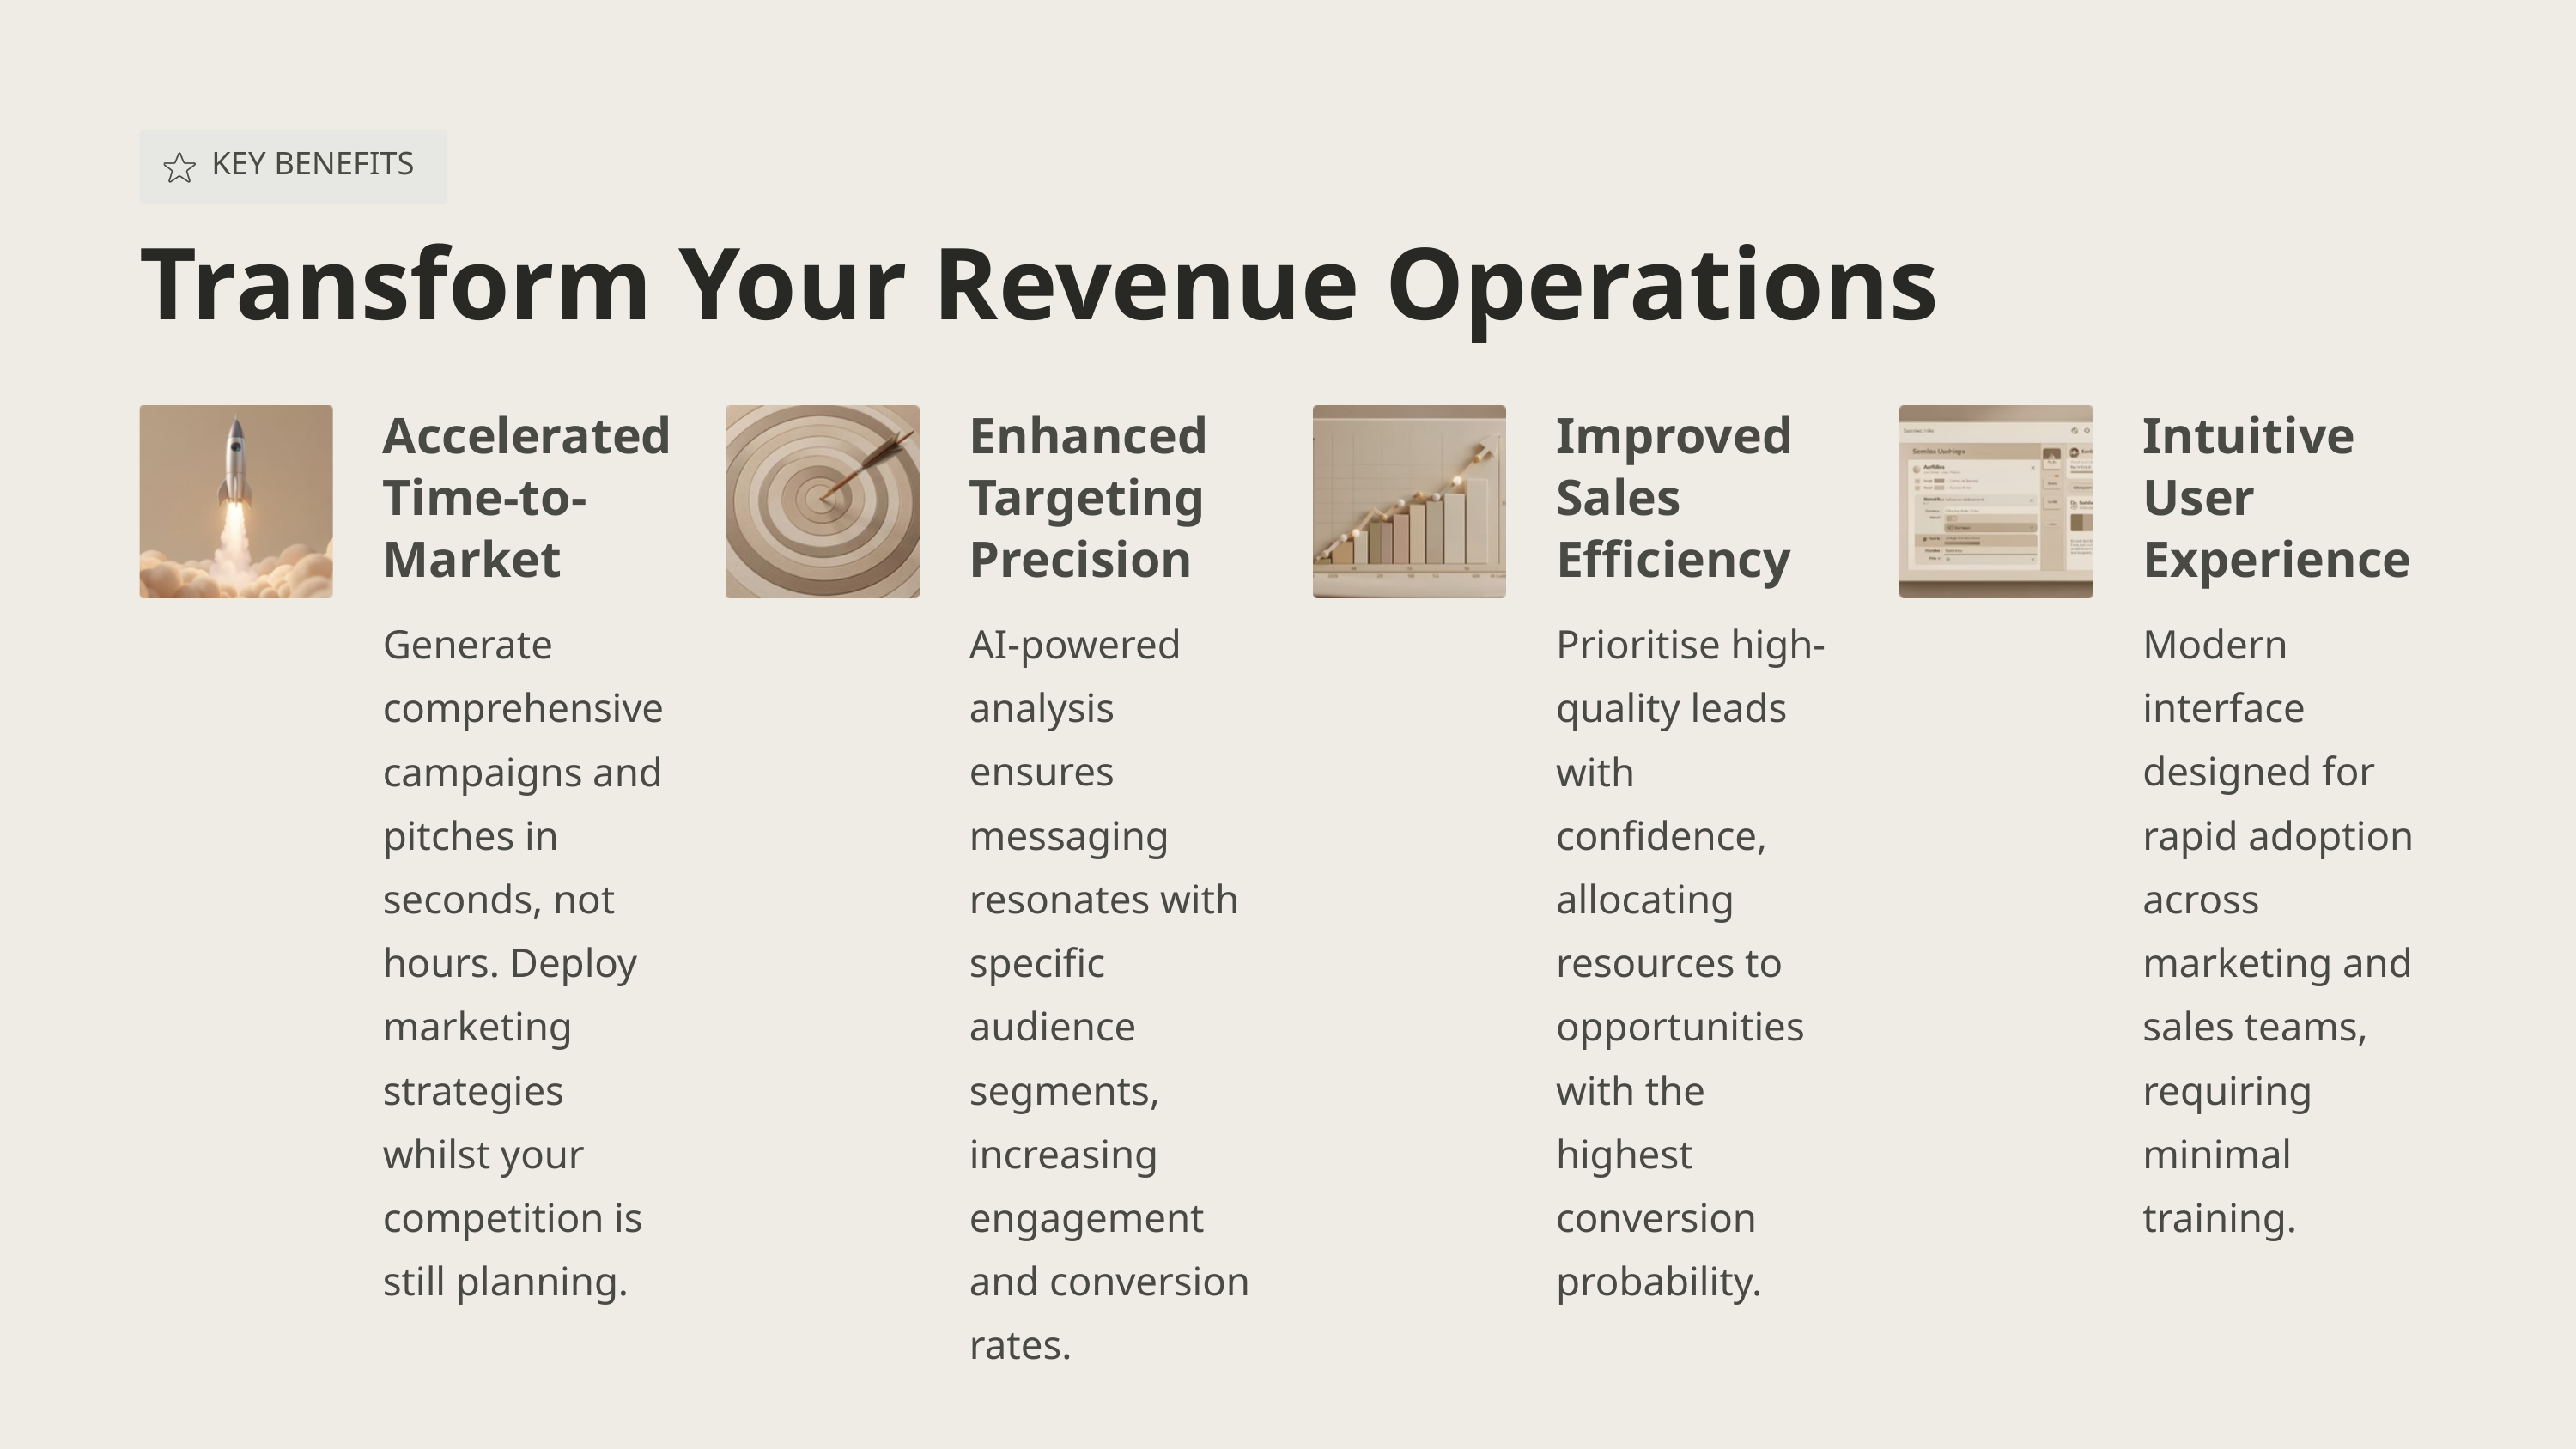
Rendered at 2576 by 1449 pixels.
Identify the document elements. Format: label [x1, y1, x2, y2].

text_box [0, 0, 2576, 1449]
text_box [139, 404, 333, 599]
text_box [1899, 404, 2093, 599]
text_box [726, 404, 920, 599]
text_box [1312, 404, 1507, 599]
text_box [139, 129, 448, 205]
